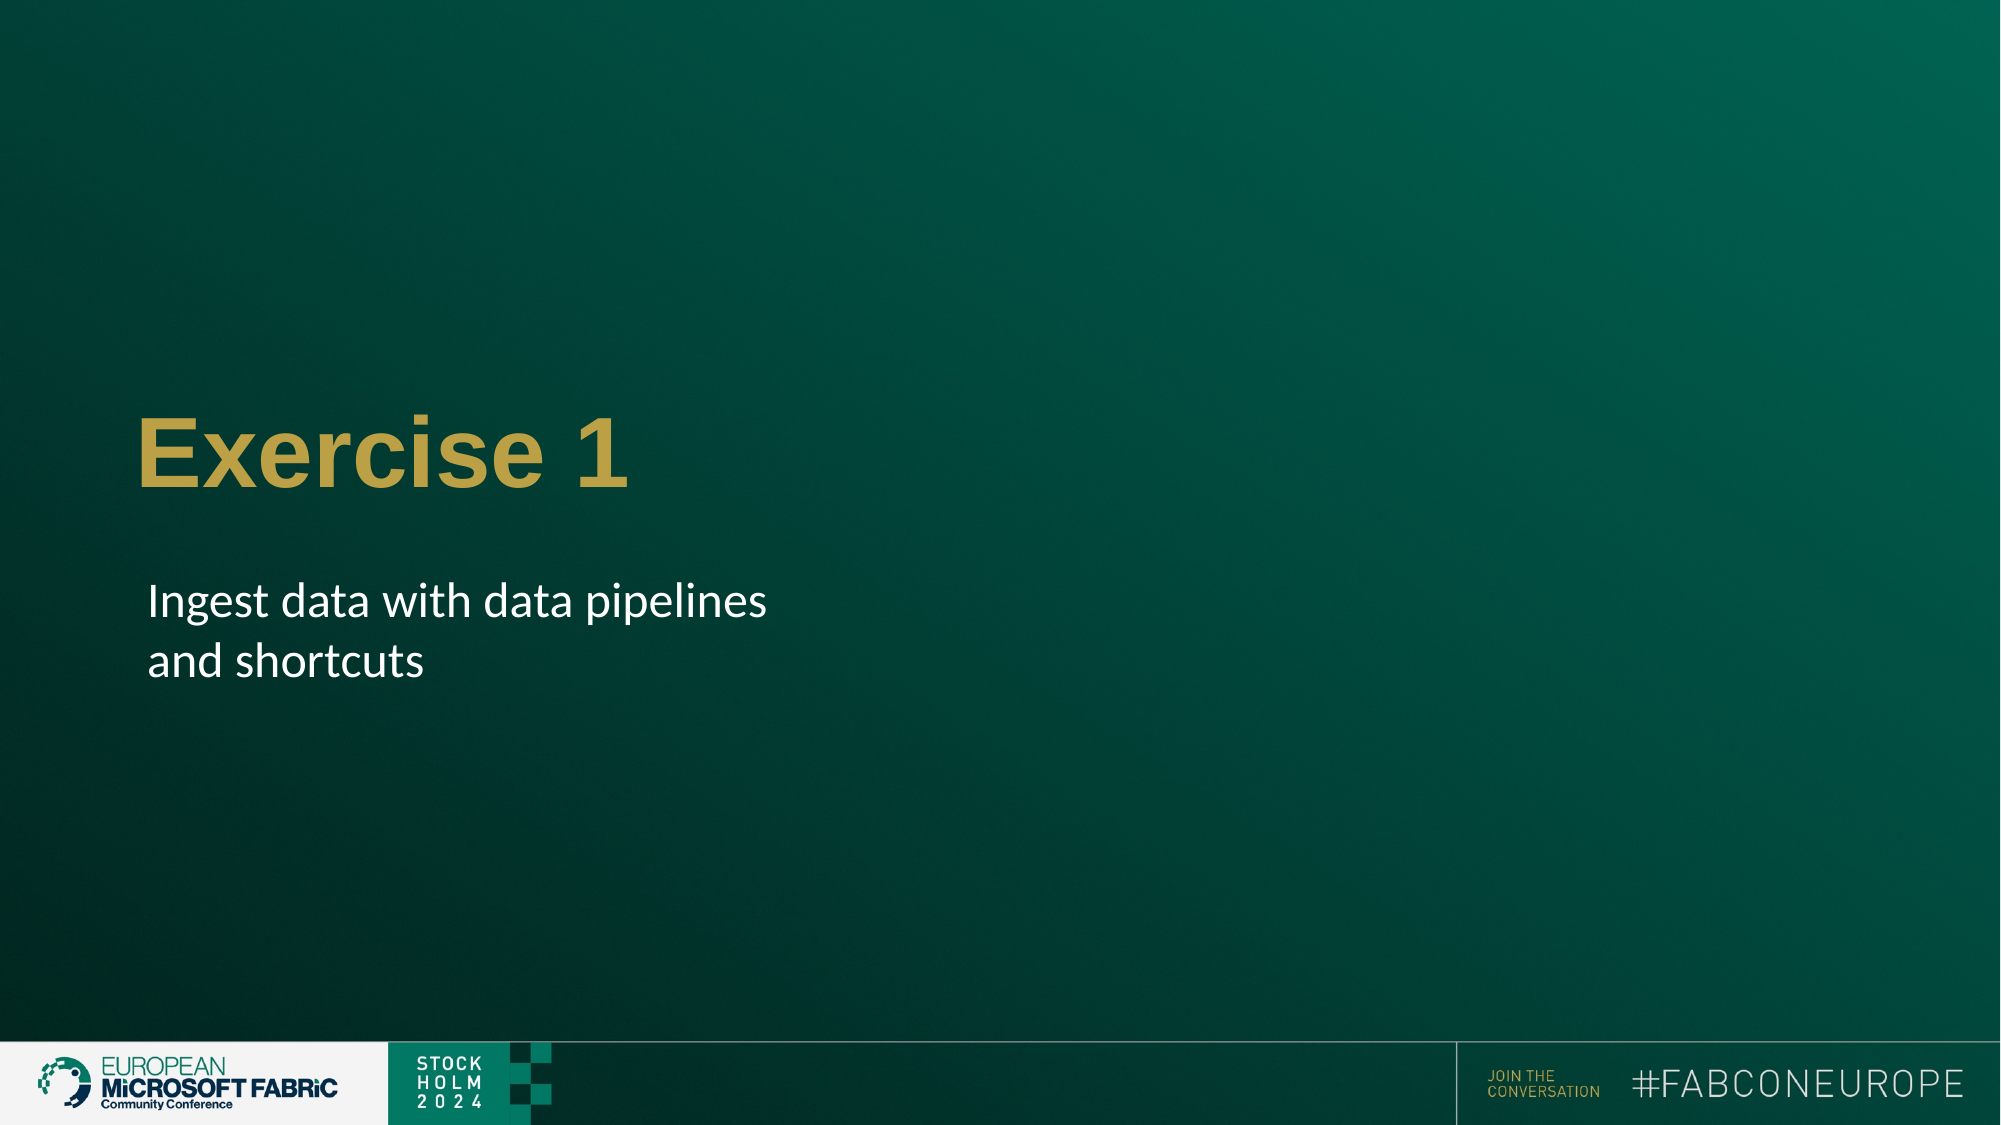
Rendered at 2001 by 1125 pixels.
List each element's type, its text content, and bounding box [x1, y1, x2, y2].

picture [0, 0, 2001, 1125]
list Exercise 1 [121, 394, 1313, 667]
text_box Ingest data with data pipelines and shortcuts [132, 560, 1133, 695]
